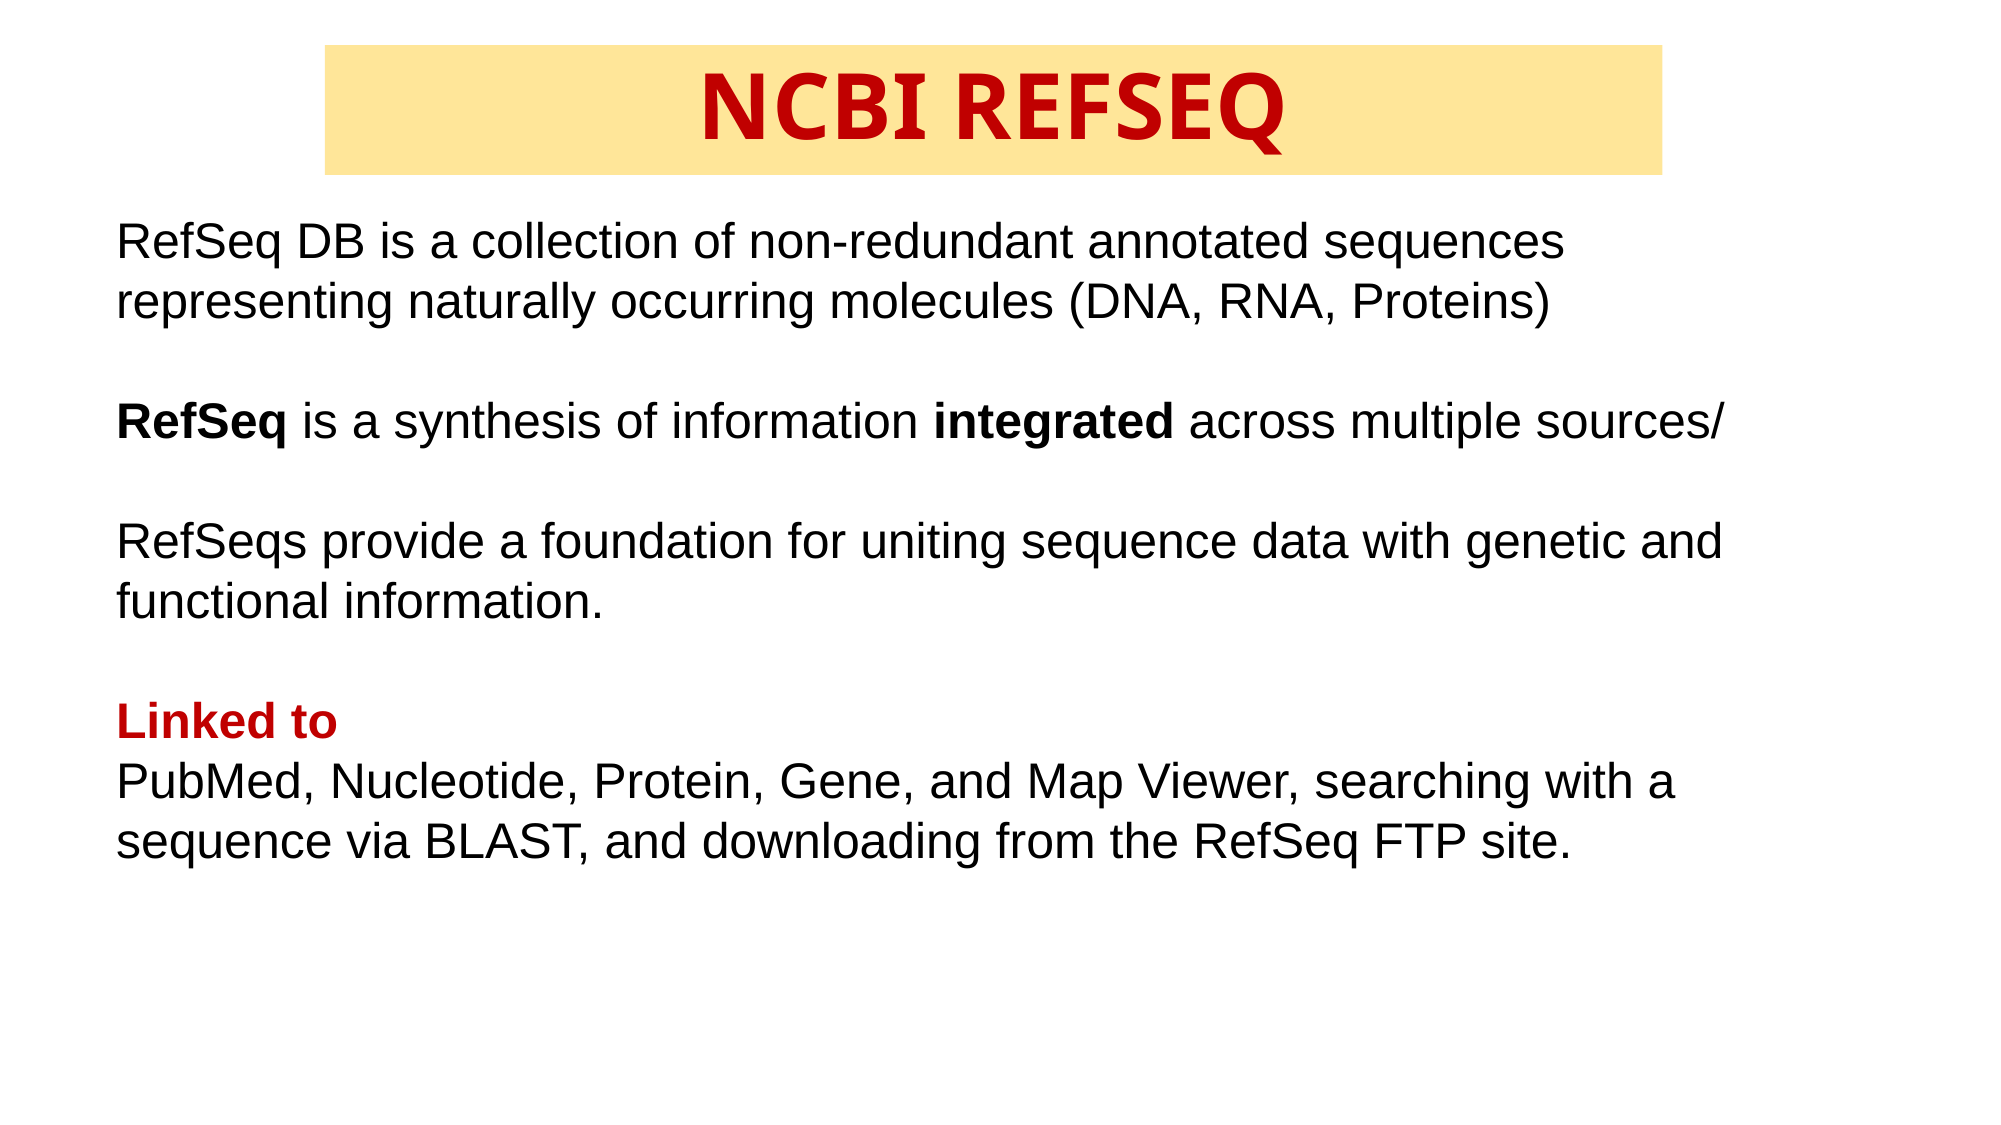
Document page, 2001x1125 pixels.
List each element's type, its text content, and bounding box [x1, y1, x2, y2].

text_box RefSeq DB is a collection of non-redundant annotated sequences representing naturally occurring molecules (DNA, RNA, Proteins) RefSeq is a synthesis of information integrated across multiple sources/ RefSeqs provide a foundation for uniting sequence data with genetic and functional information. Linked to PubMed, Nucleotide, Protein, Gene, and Map Viewer, searching with a sequence via BLAST, and downloading from the RefSeq FTP site. [101, 200, 1804, 996]
title NCBI REFSEQ [324, 45, 1663, 175]
